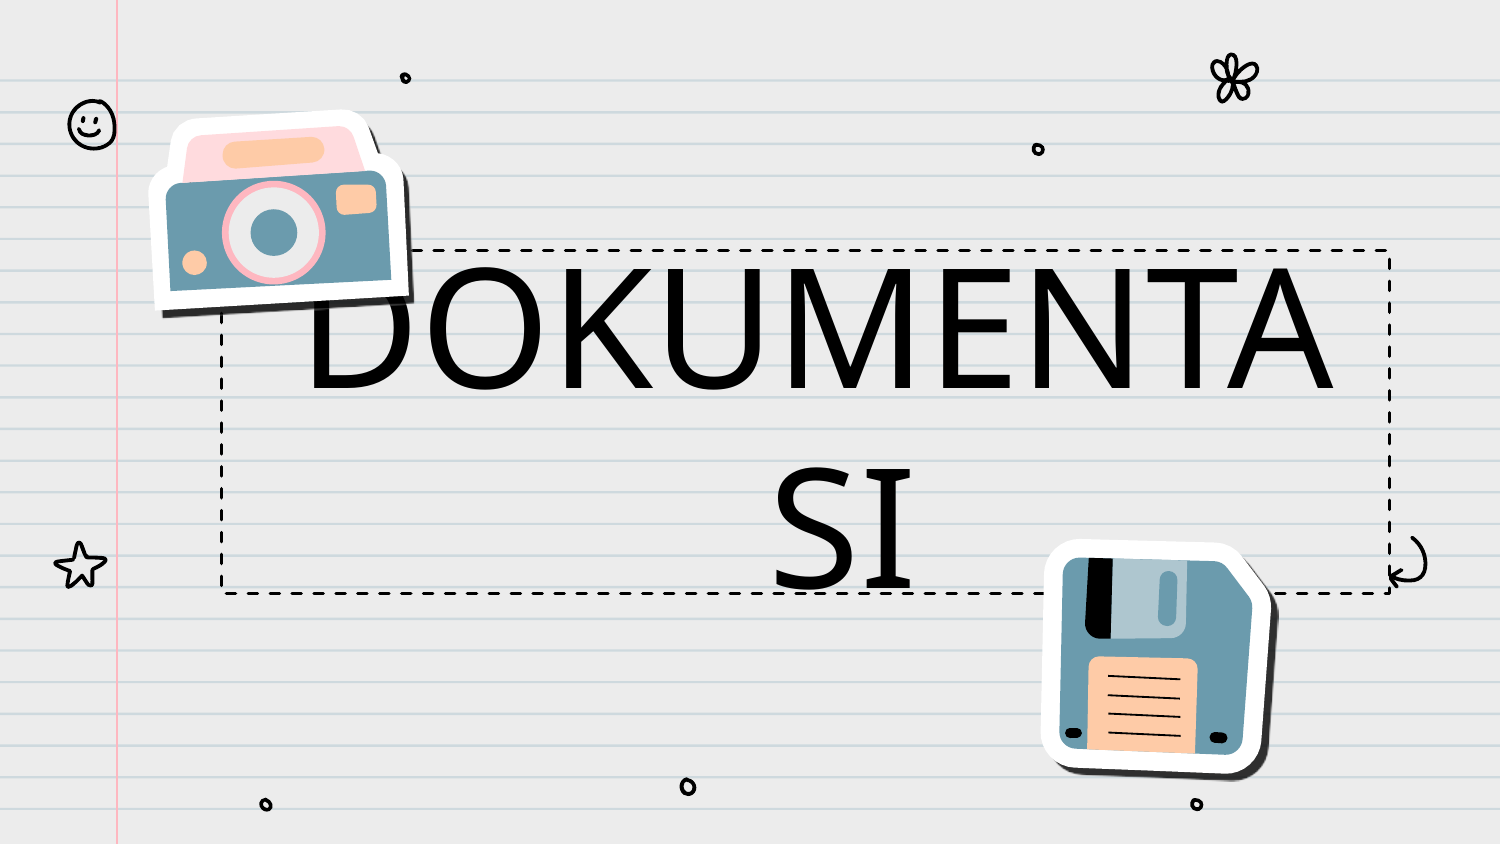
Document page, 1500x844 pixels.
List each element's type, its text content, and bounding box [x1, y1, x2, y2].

subtitle DOKUMENTASI [220, 249, 1391, 595]
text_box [1058, 557, 1253, 756]
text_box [159, 120, 397, 298]
